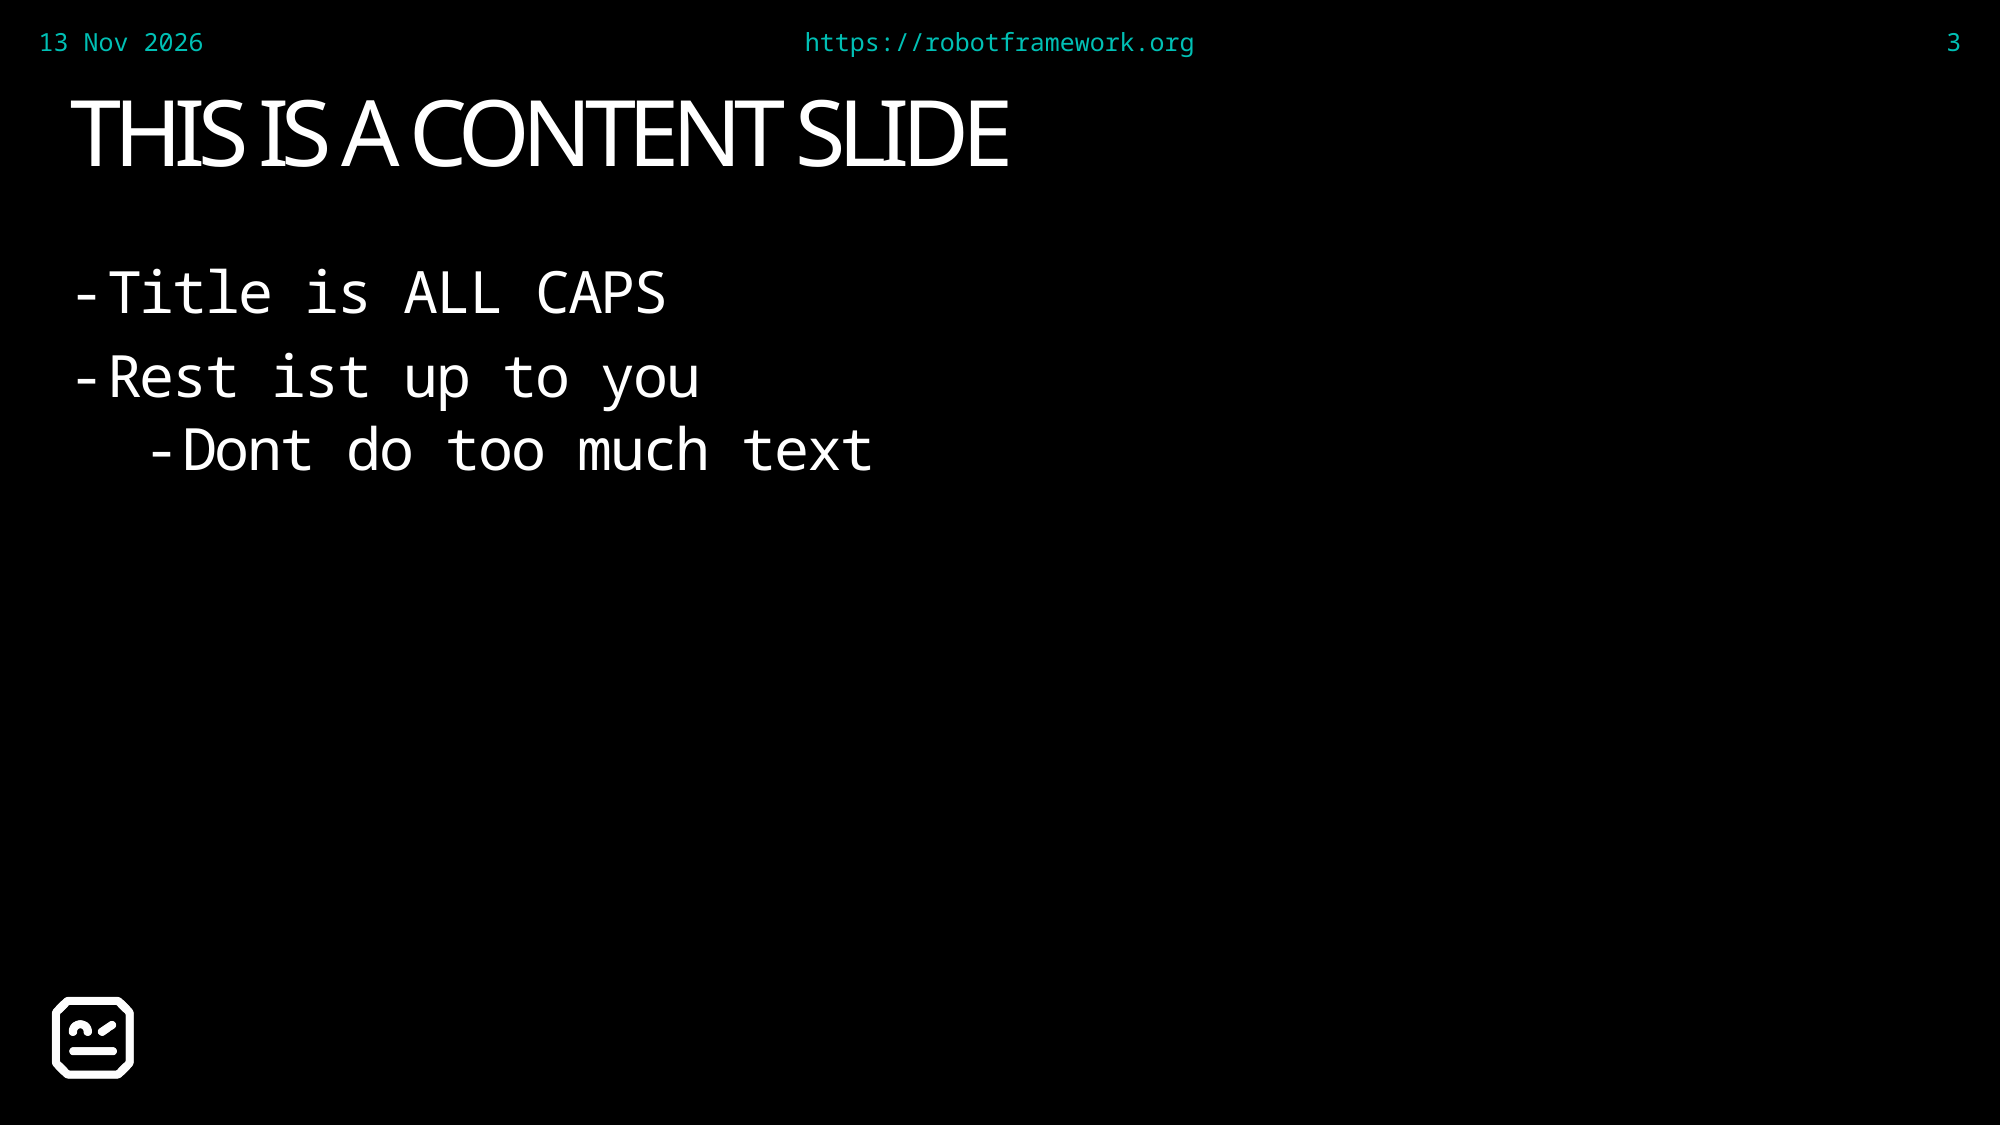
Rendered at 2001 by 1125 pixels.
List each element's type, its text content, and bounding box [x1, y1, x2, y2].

slide_number 3 [1742, 19, 1976, 66]
title This is a Content Slide [55, 92, 1945, 185]
footer https://robotframework.org [662, 19, 1338, 66]
picture [24, 969, 161, 1106]
list Title is ALL CAPS Rest ist up to you Dont do too much text [54, 255, 1945, 1094]
slide_number 22-May-19 [24, 19, 474, 66]
